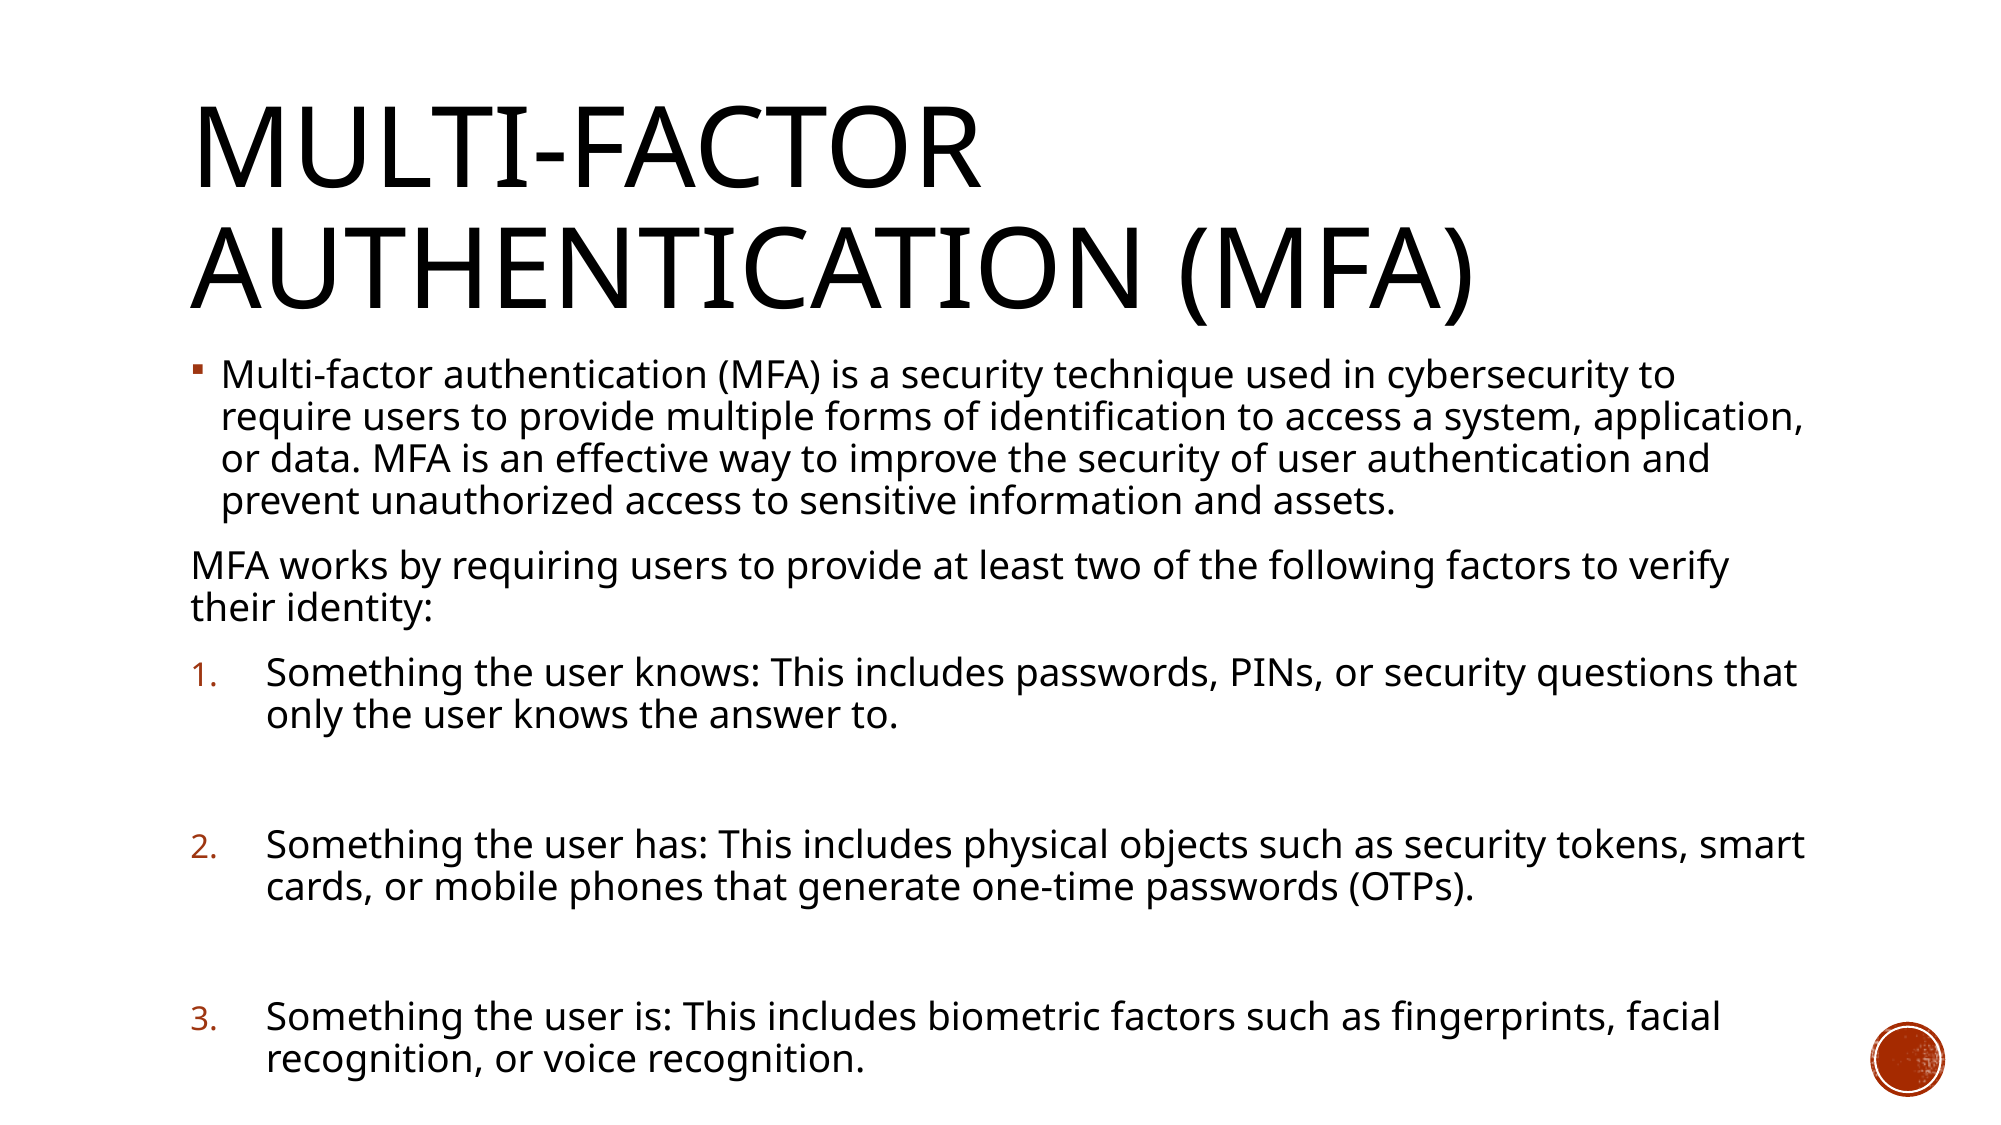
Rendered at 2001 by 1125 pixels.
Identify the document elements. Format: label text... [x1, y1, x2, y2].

list Multi-factor authentication (MFA) is a security technique used in cybersecurity to require users to provide multiple forms of identification to access a system, application, or data. MFA is an effective way to improve the security of user authentication and prevent unauthorized access to sensitive information and assets. MFA works by requiring users to provide at least two of the following factors to verify their identity: Something the user knows: This includes passwords, PINs, or security questions that only the user knows the answer to. Something the user has: This includes physical objects such as security tokens, smart cards, or mobile phones that generate one-time passwords (OTPs). Something the user is: This includes biometric factors such as fingerprints, facial recognition, or voice recognition. [175, 348, 1826, 1093]
title Multi-factor authentication (MFA) [175, 79, 1826, 344]
